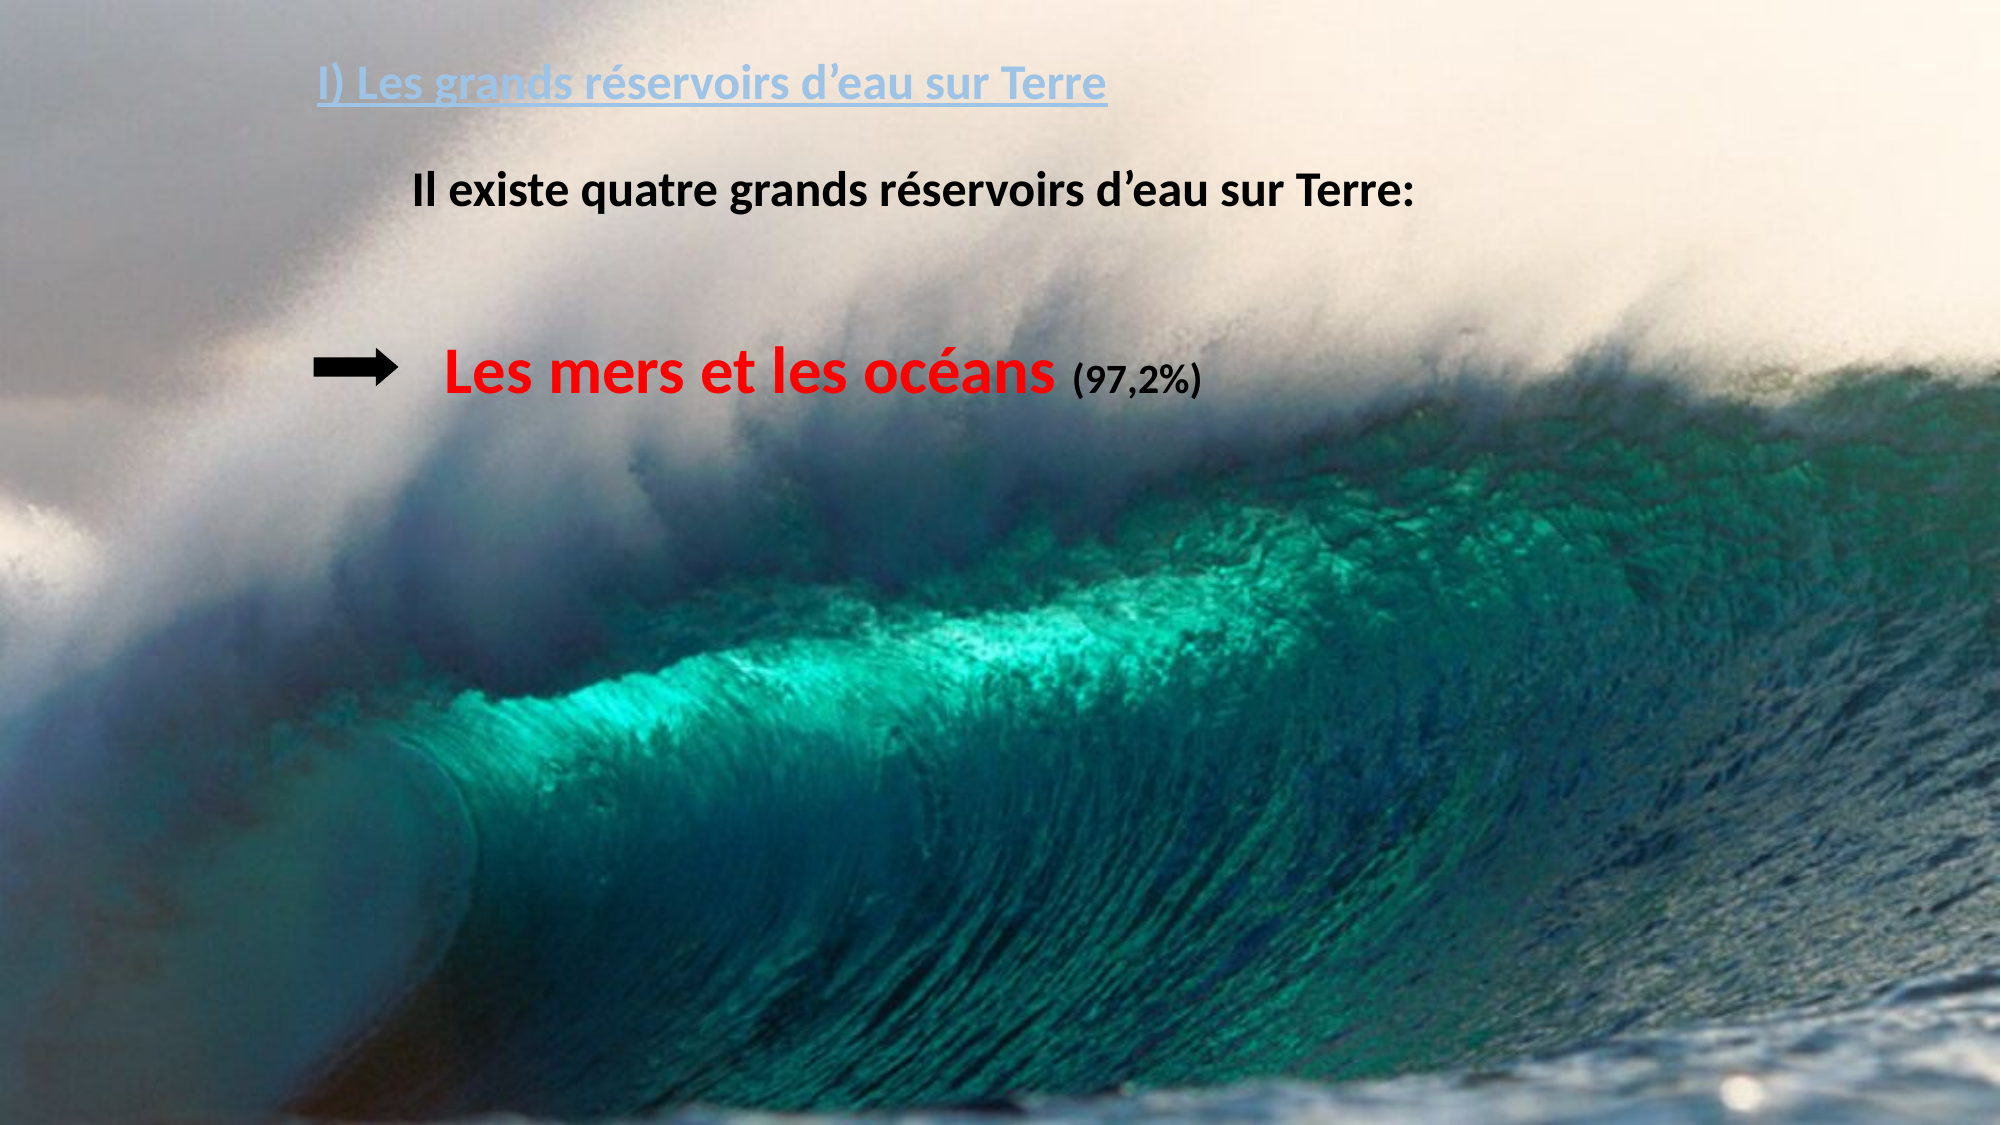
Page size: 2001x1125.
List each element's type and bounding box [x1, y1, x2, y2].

picture [0, 0, 2000, 1125]
text_box [314, 319, 1230, 415]
